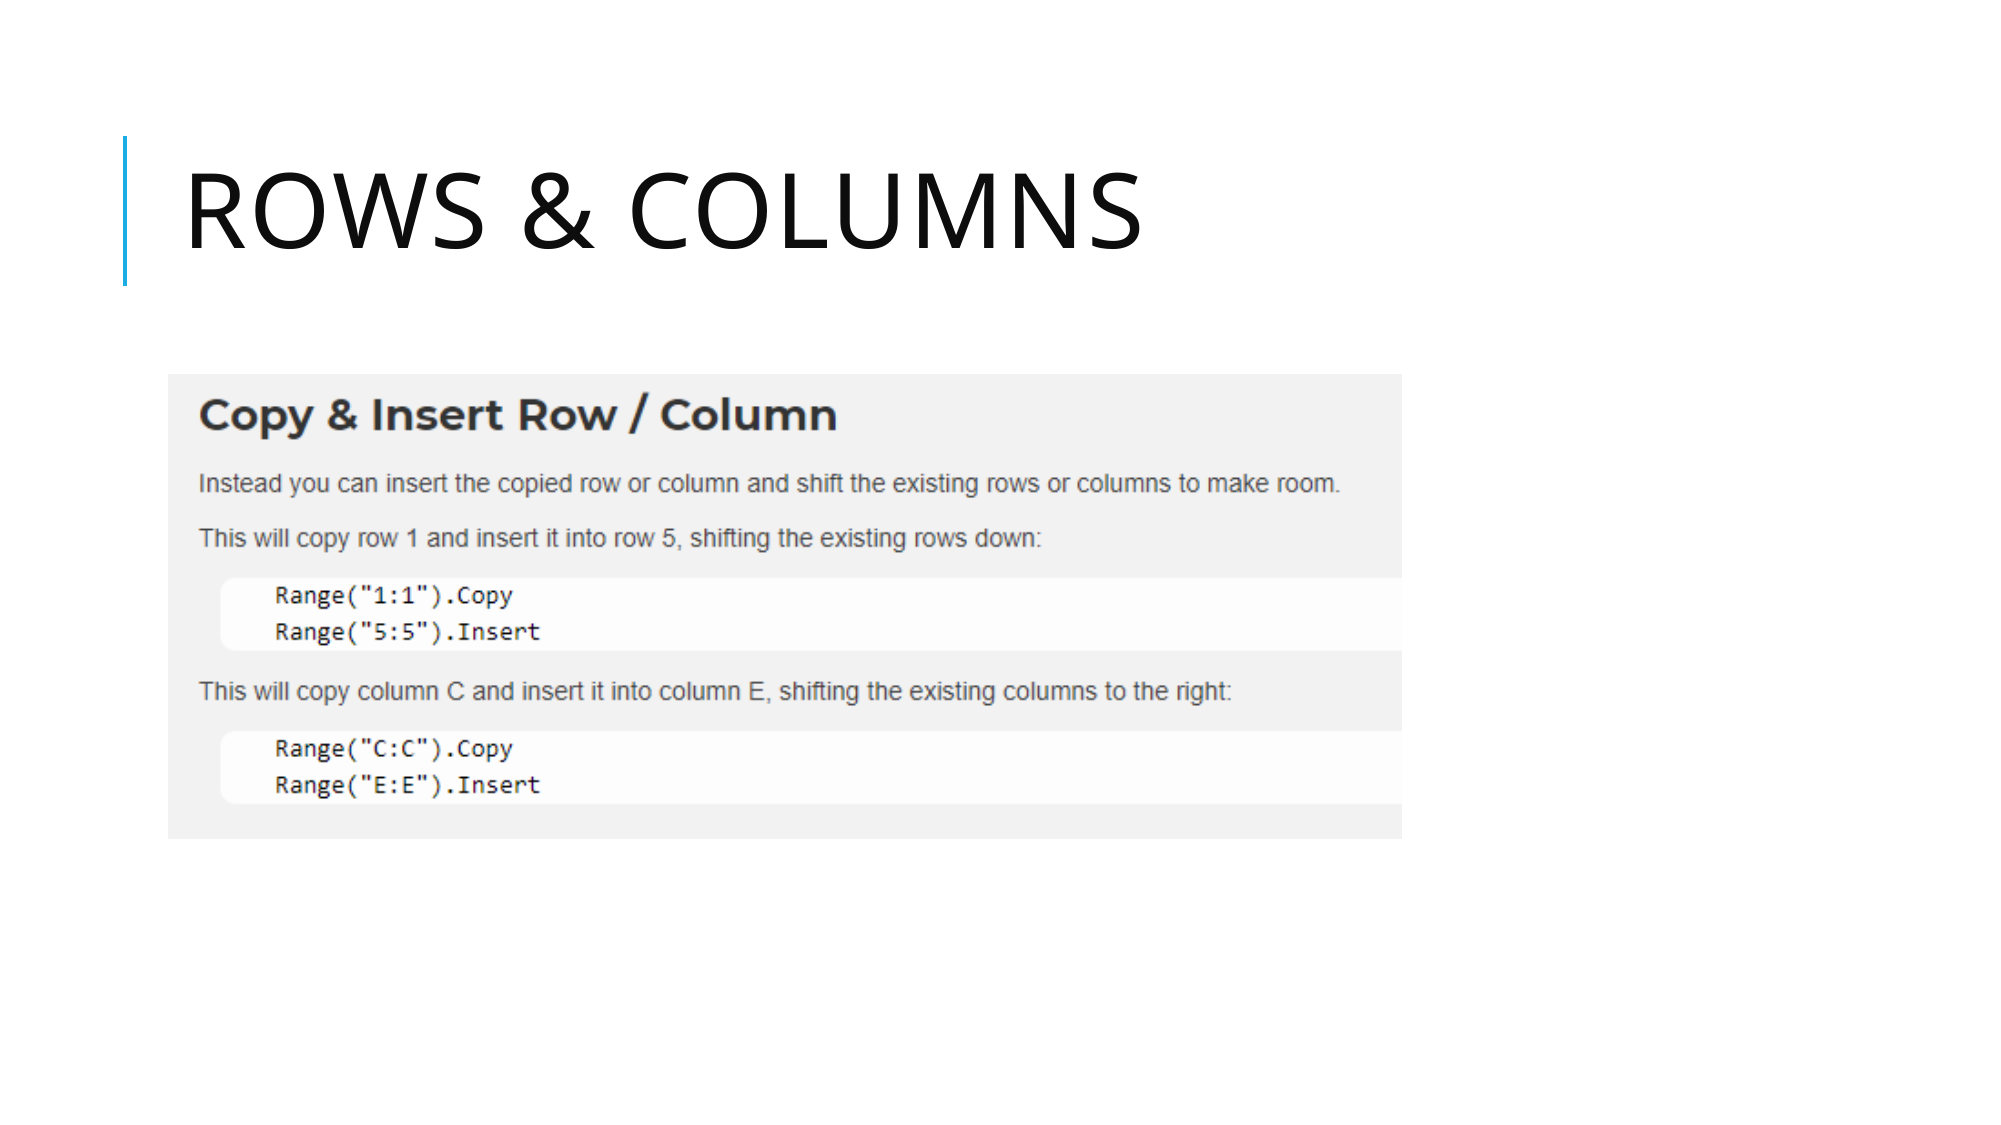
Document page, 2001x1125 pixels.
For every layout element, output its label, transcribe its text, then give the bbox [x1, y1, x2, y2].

title Rows & Columns [168, 96, 1763, 342]
picture [167, 374, 1403, 840]
